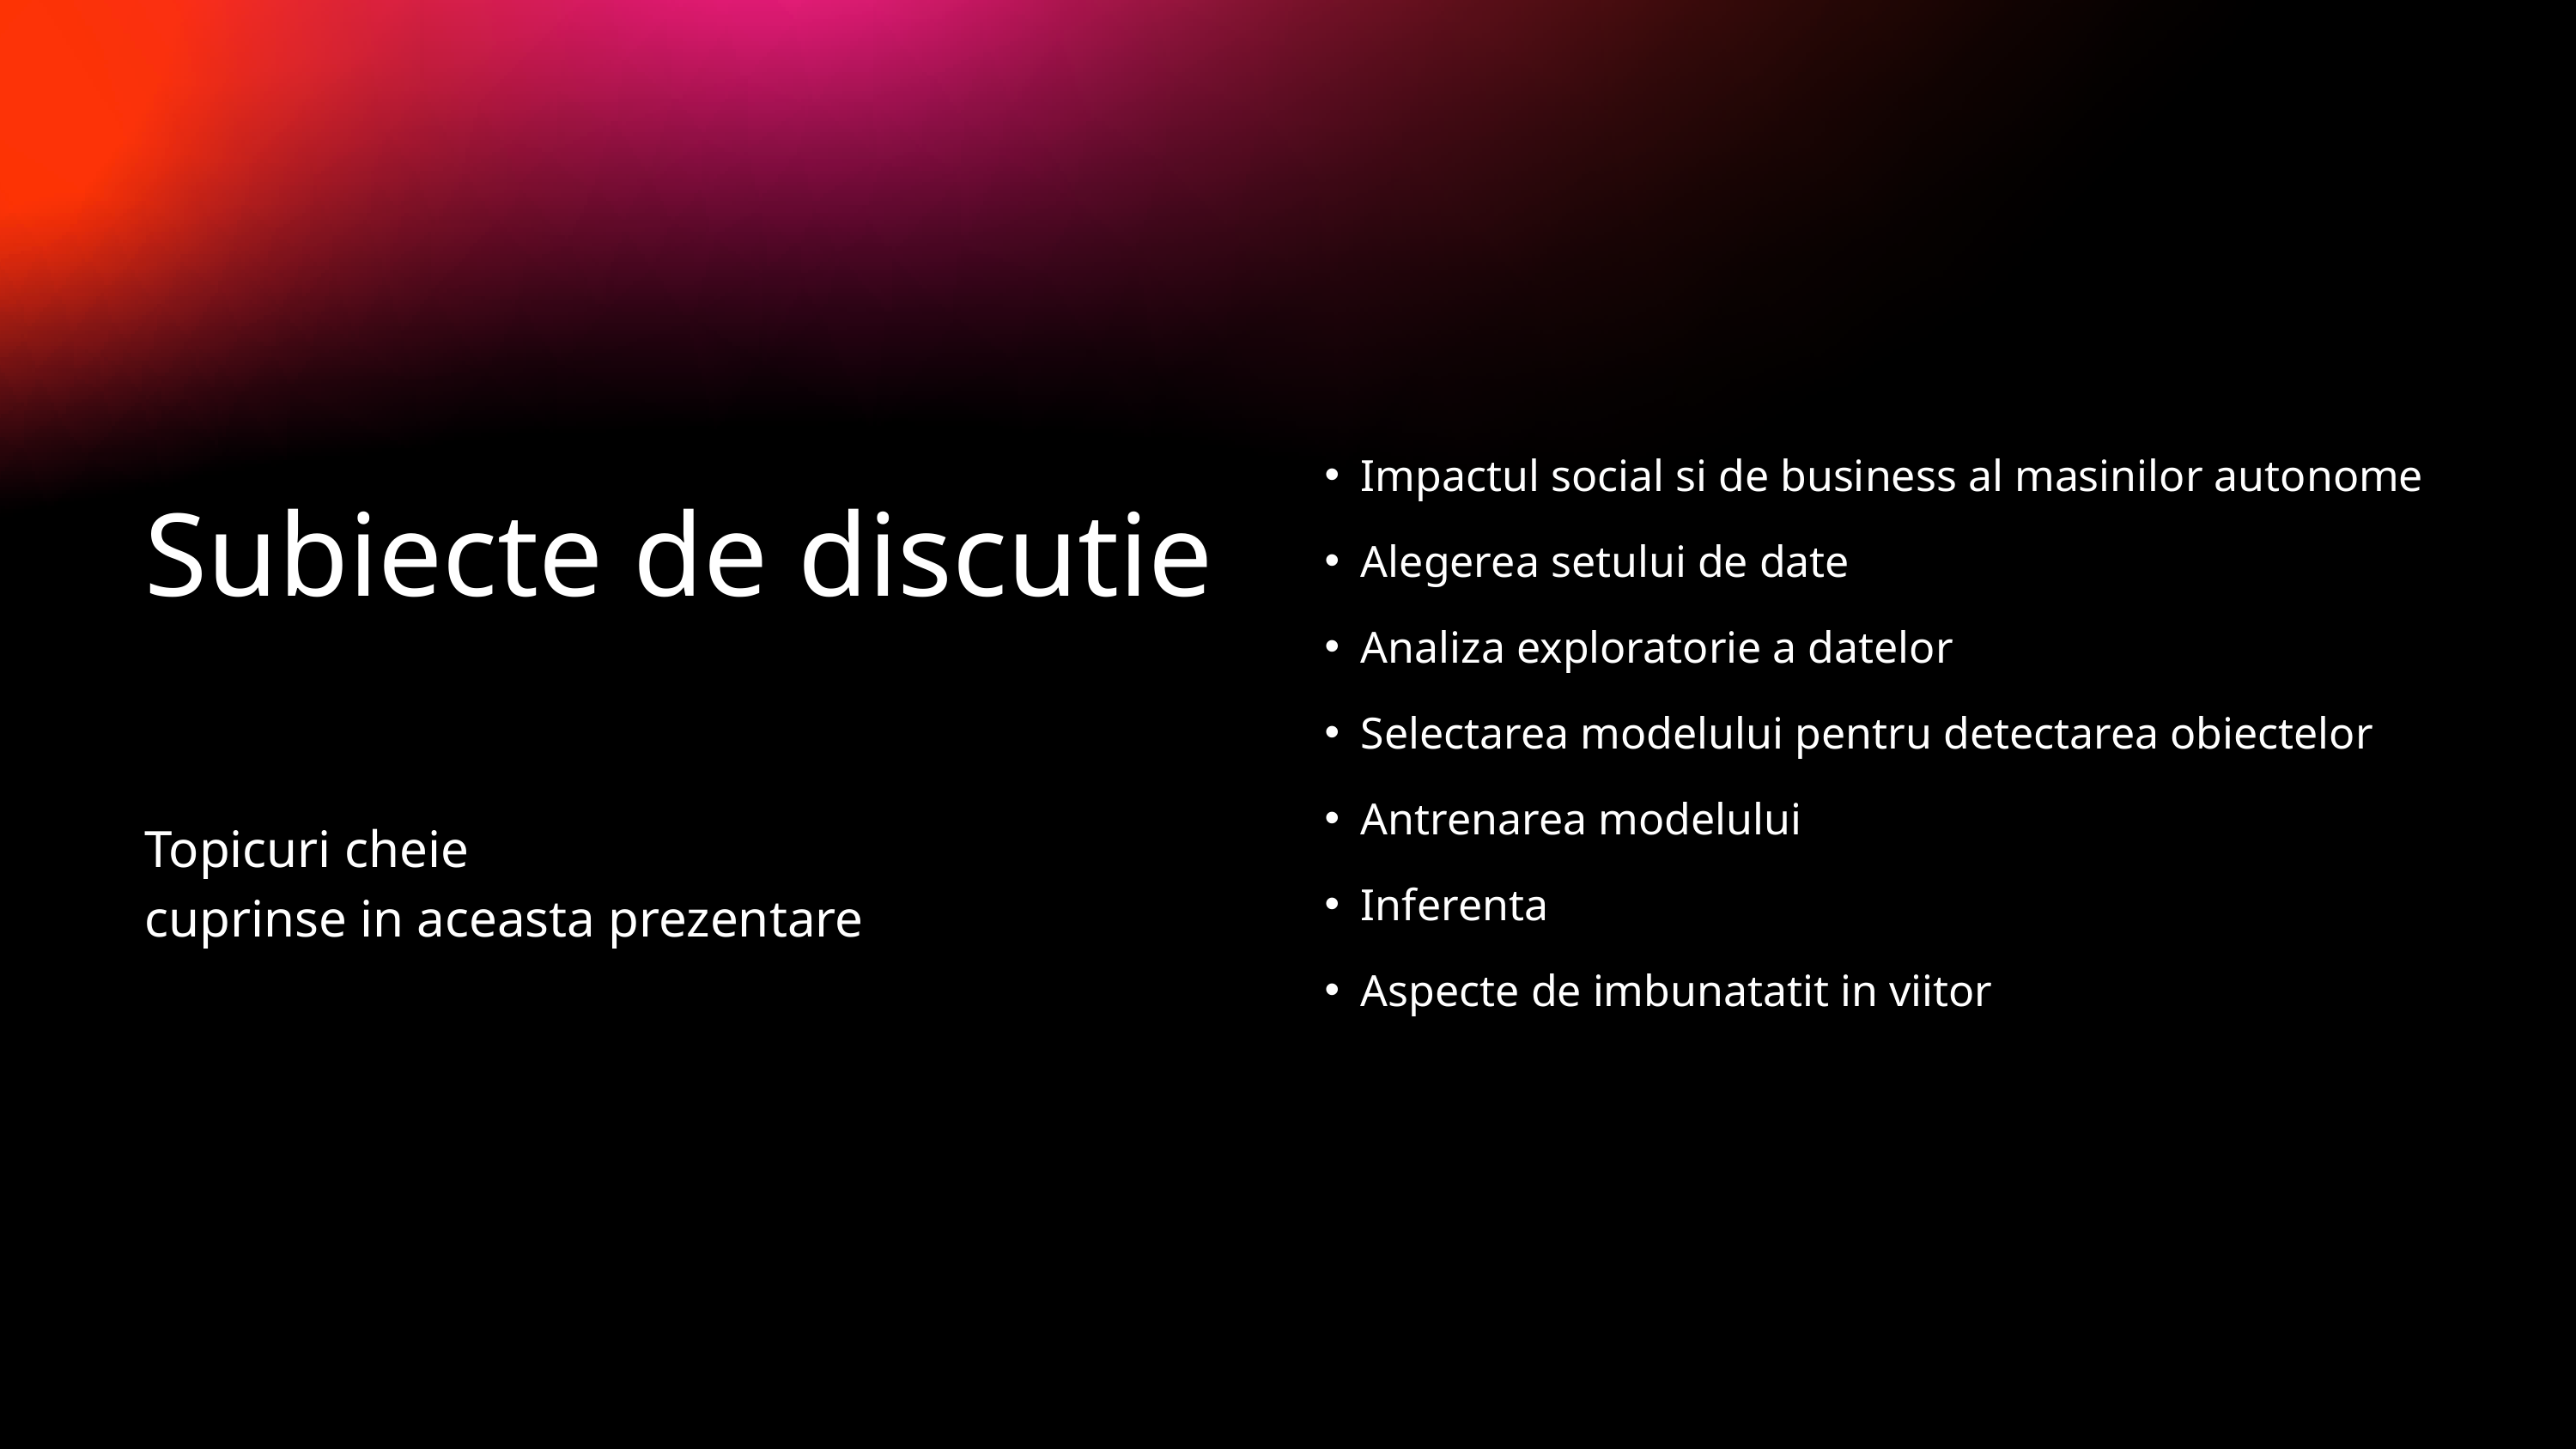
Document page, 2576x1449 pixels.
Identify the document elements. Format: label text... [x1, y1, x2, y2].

text_box Impactul social si de business al masinilor autonome Alegerea setului de date Analiza exploratorie a datelor Selectarea modelului pentru detectarea obiectelor Antrenarea modelului Inferenta Aspecte de imbunatatit in viitor [1288, 414, 2466, 1016]
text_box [144, 649, 1255, 952]
picture [0, 0, 2319, 640]
